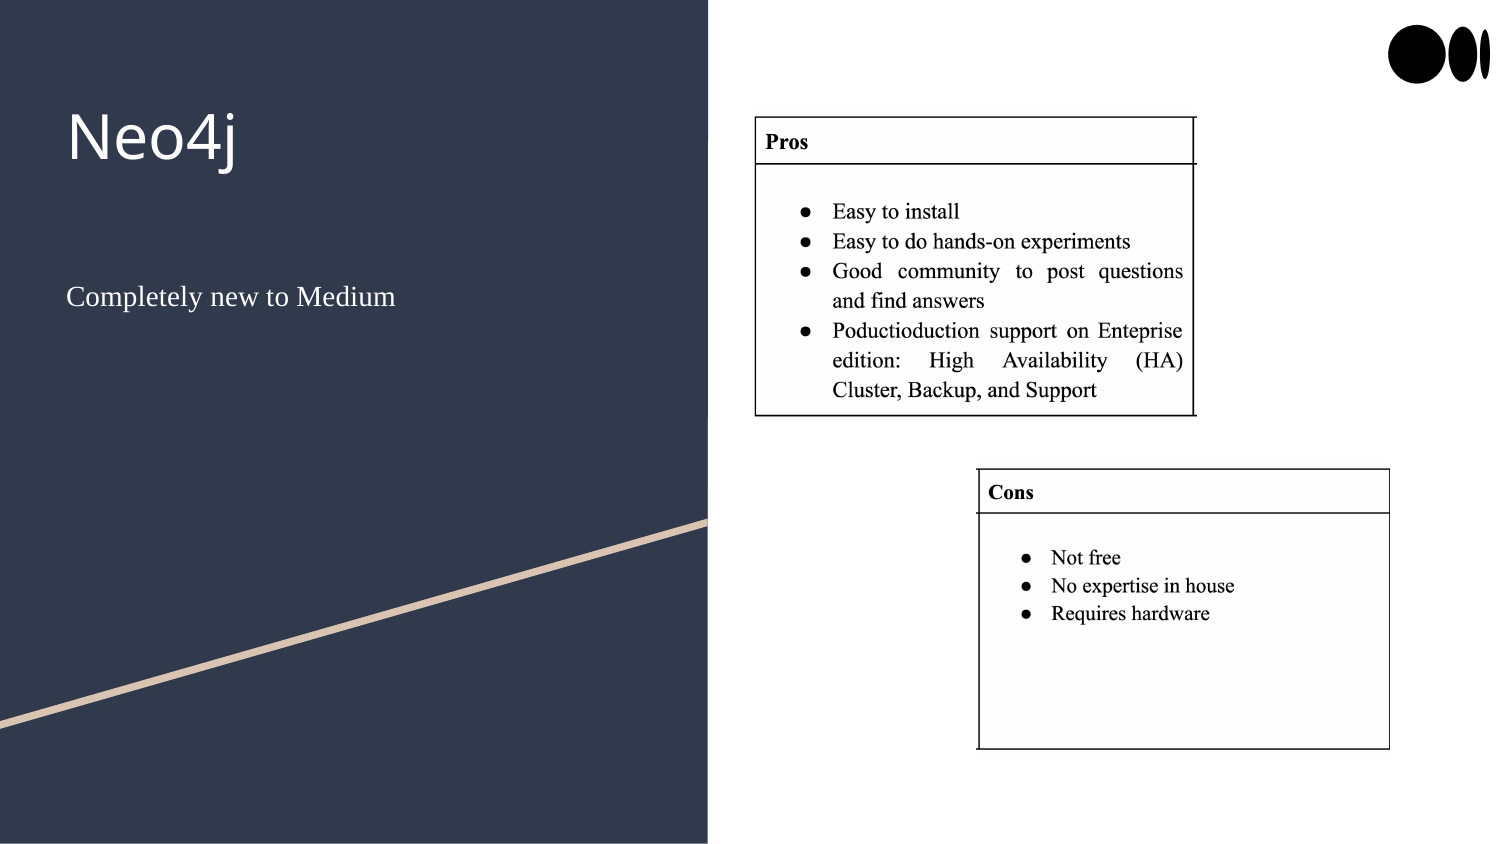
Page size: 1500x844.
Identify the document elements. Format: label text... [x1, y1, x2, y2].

title Neo4j Completely new to Medium [51, 82, 660, 494]
picture [1376, 0, 1500, 109]
picture [749, 108, 1197, 424]
picture [976, 459, 1390, 763]
